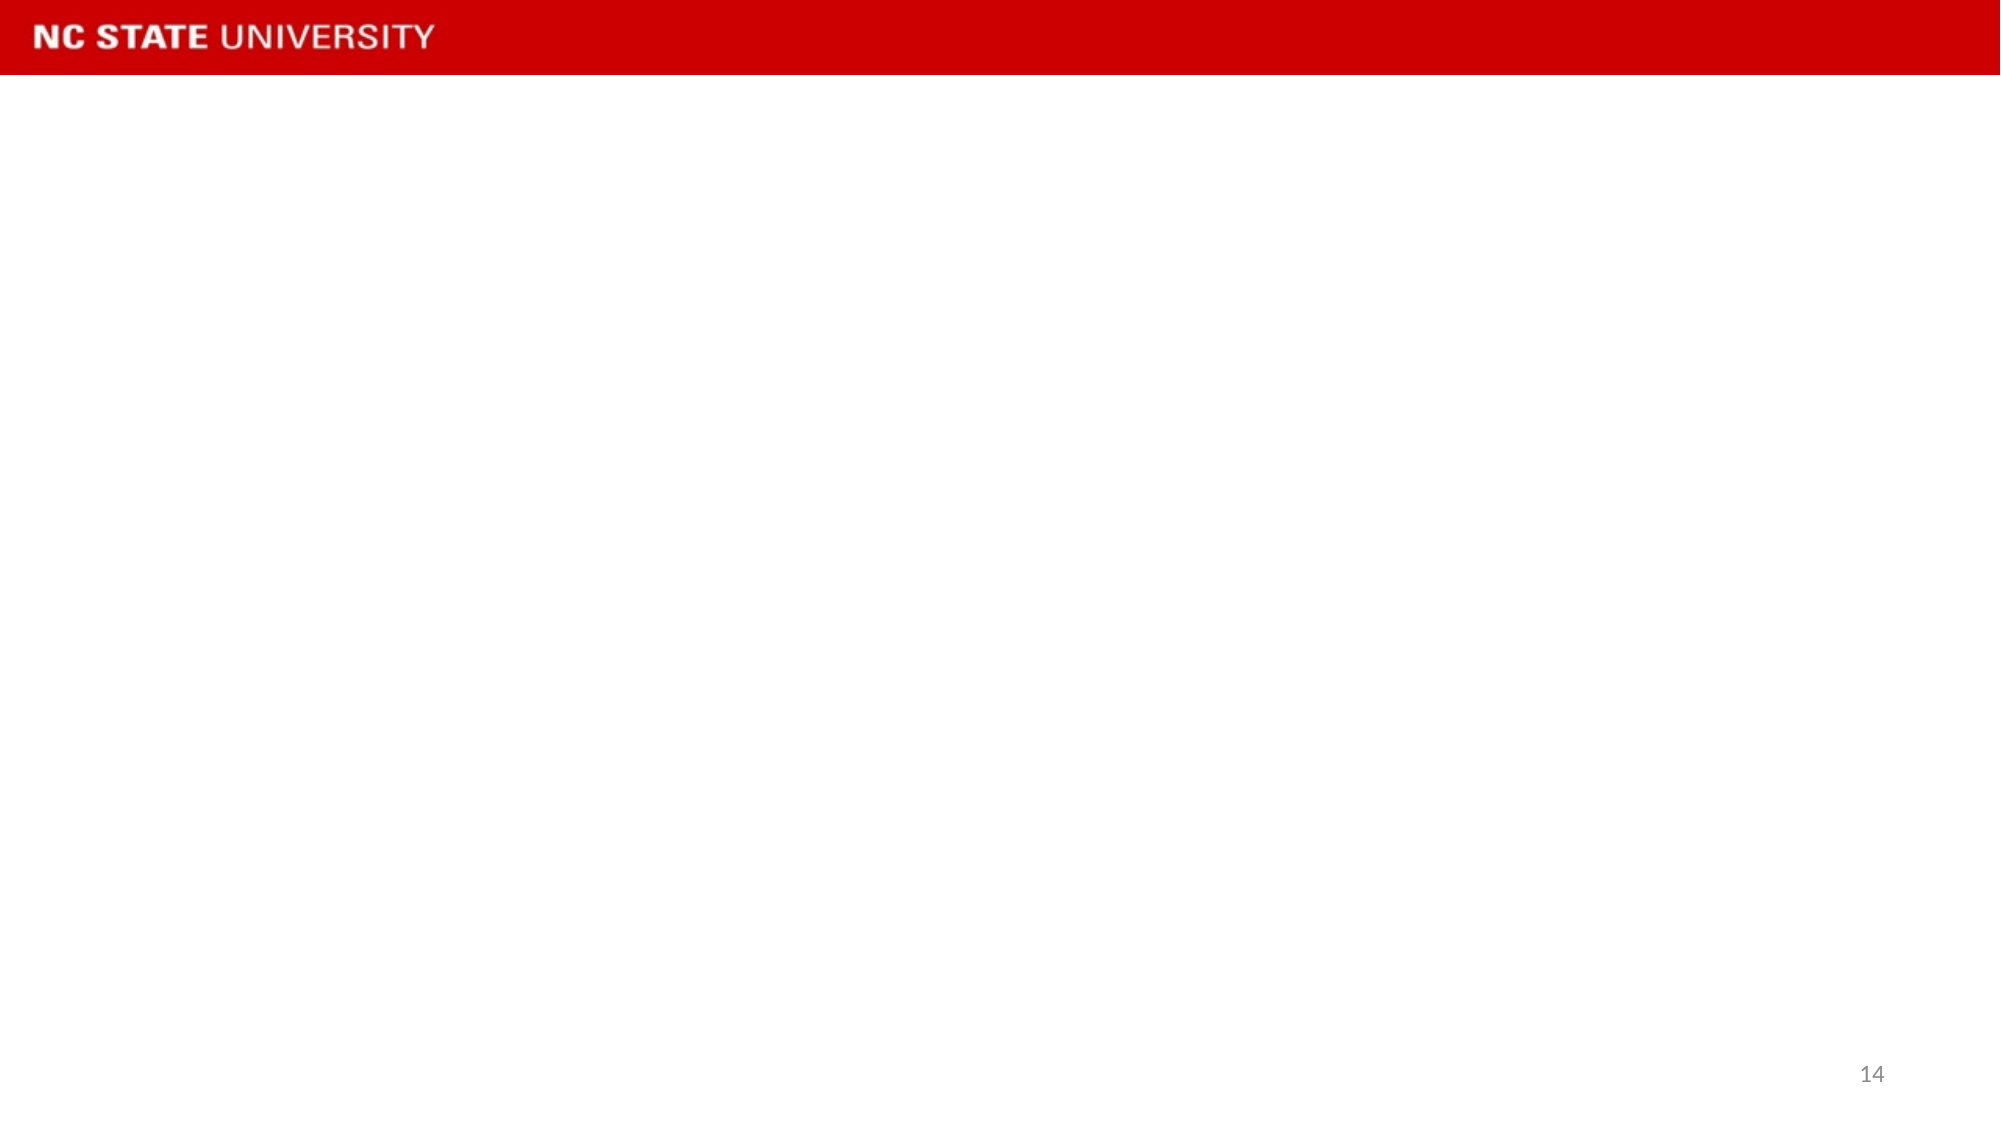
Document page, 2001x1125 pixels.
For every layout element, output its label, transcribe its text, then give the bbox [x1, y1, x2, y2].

slide_number 14 [1433, 1042, 1900, 1103]
picture [0, 0, 2000, 75]
